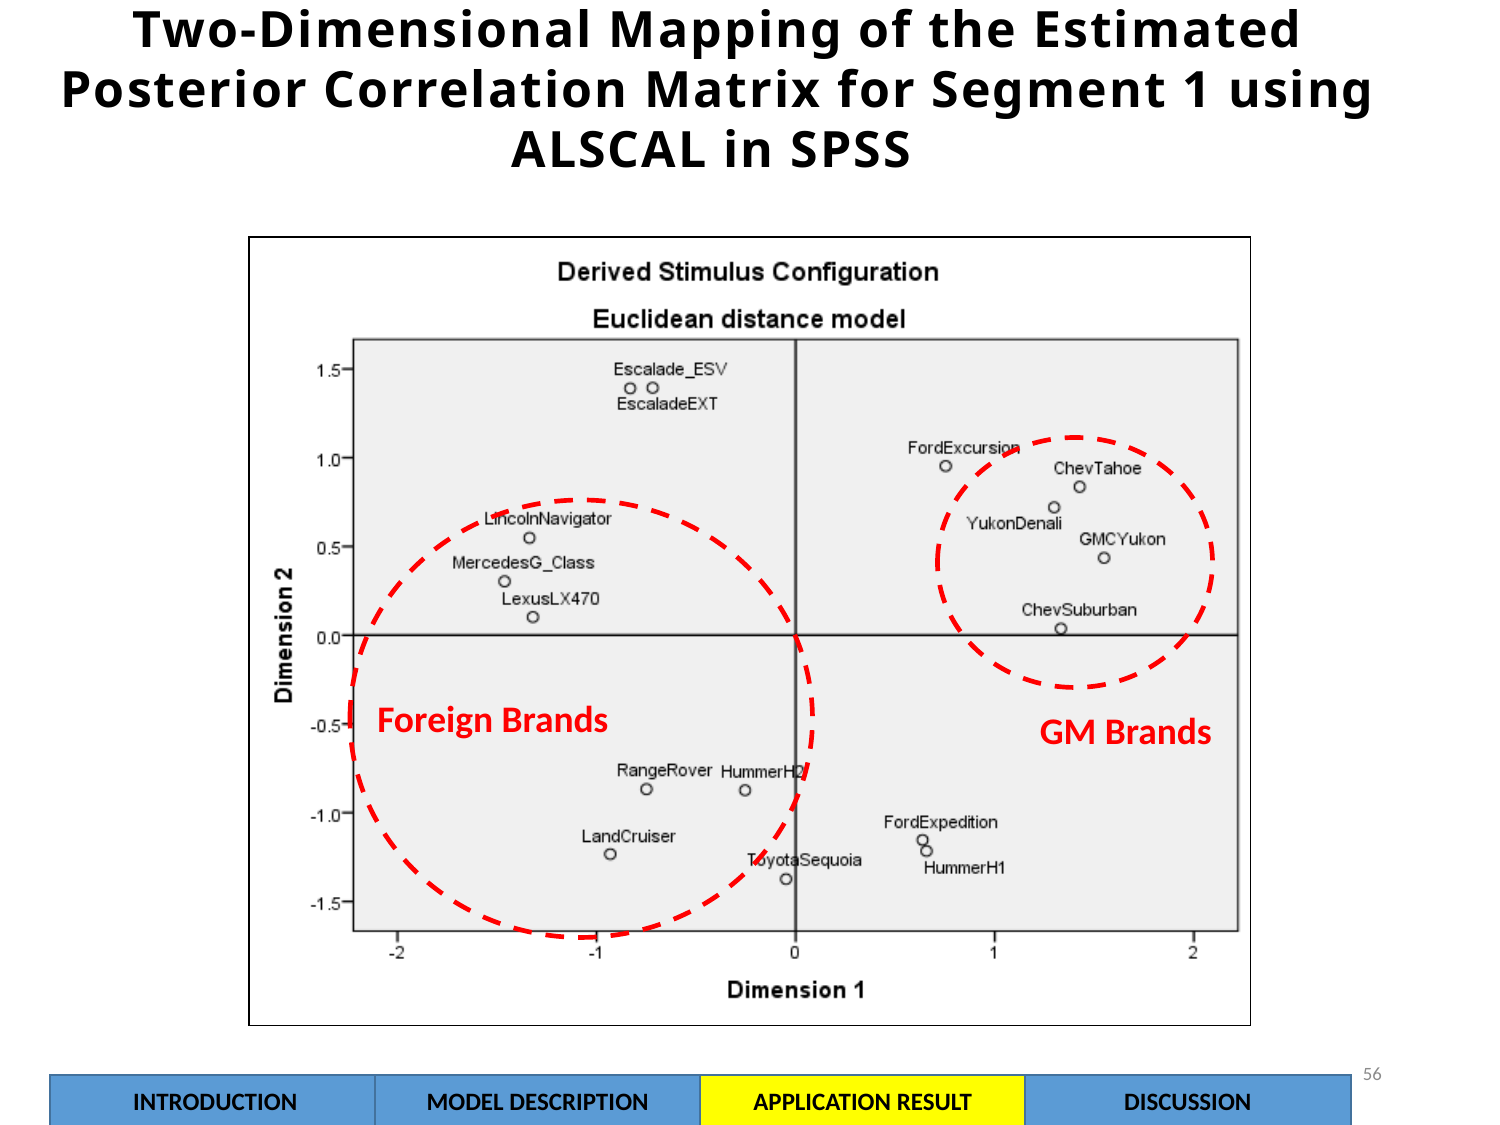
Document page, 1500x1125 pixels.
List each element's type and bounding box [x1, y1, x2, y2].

text_box [49, 1074, 1352, 1125]
picture [249, 237, 1250, 1025]
text_box [37, 0, 1401, 175]
slide_number [1059, 1042, 1397, 1103]
